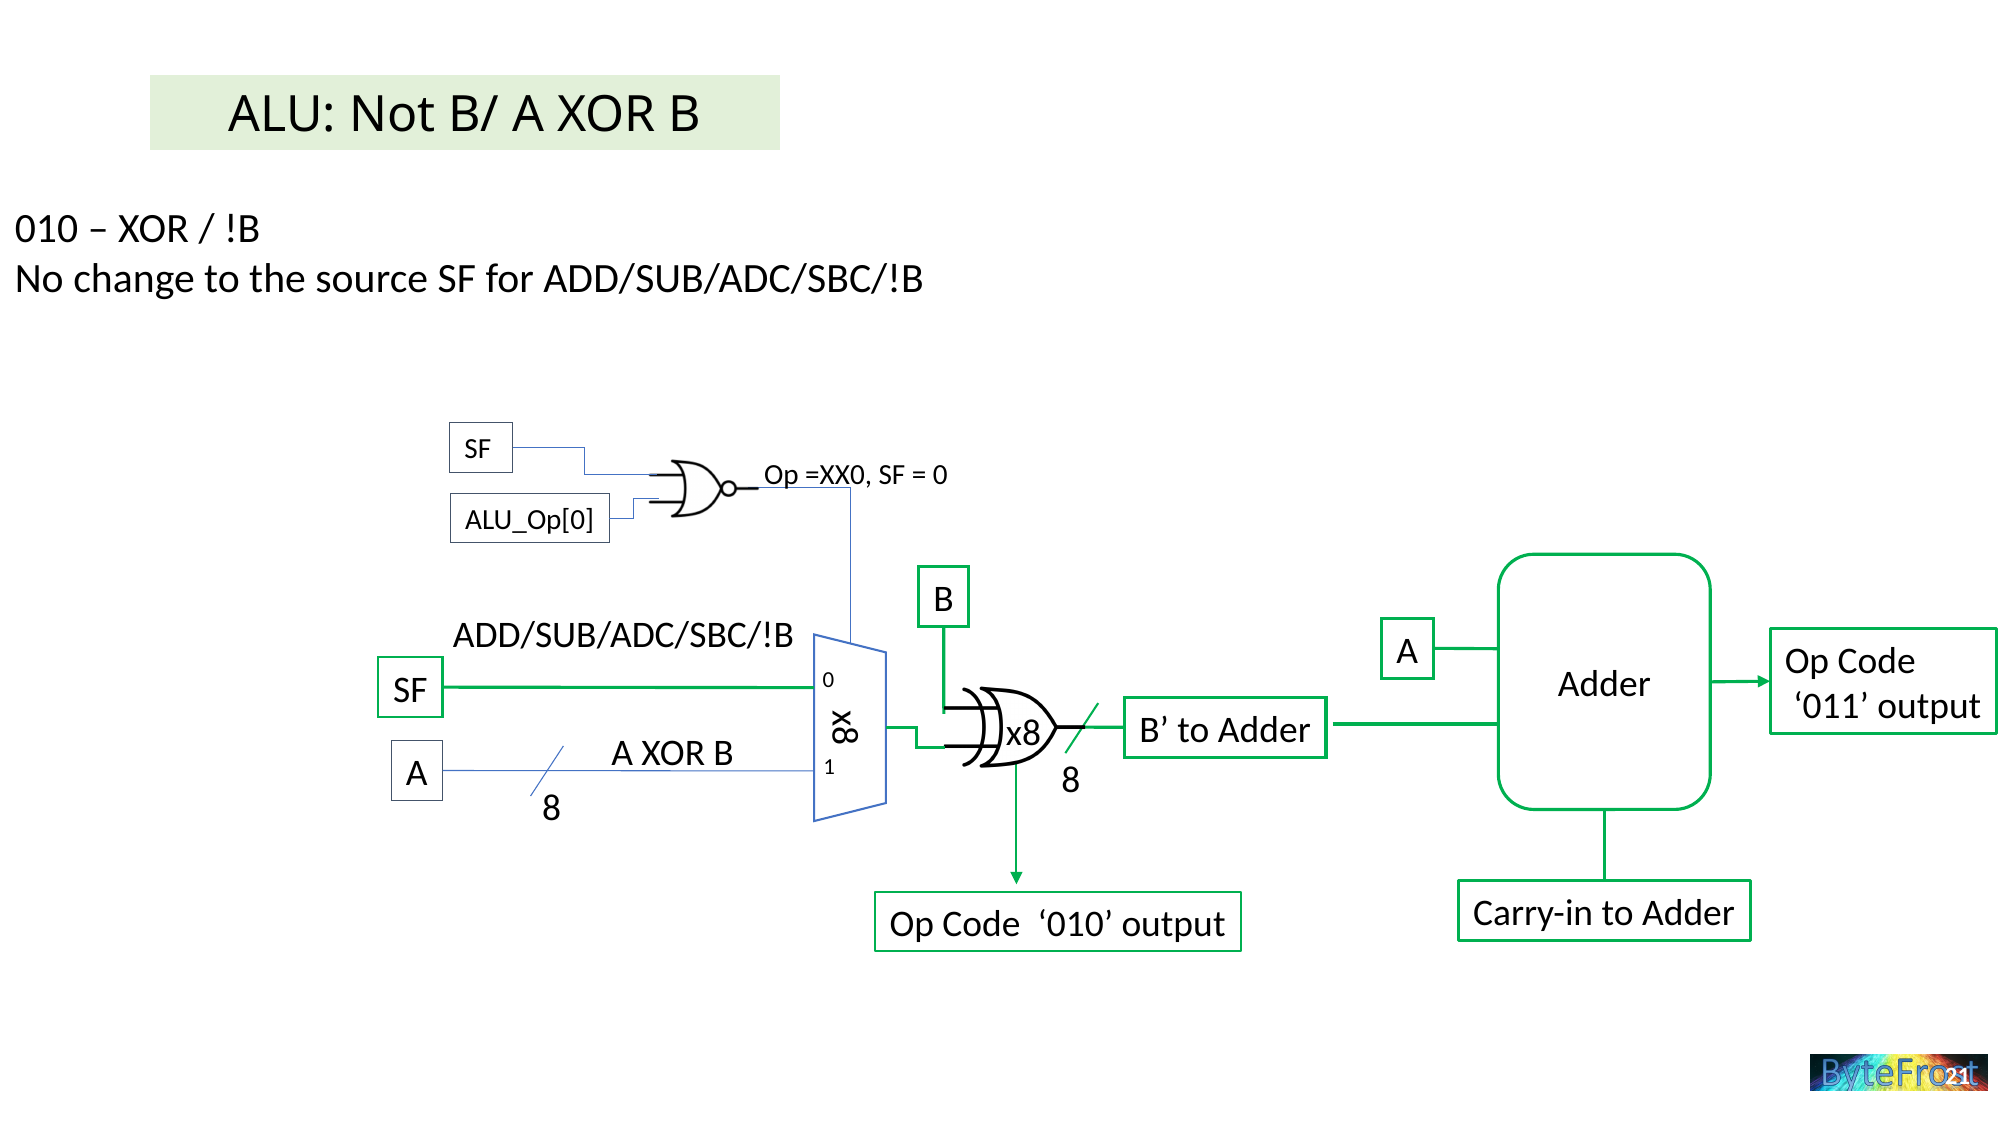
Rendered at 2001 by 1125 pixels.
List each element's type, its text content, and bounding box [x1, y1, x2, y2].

text_box A XOR B [596, 771, 749, 781]
text_box 8 [527, 775, 577, 836]
text_box A XOR B [596, 721, 749, 770]
subtitle 010 – XOR / !B No change to the source SF for ADD/SUB/ADC/SBC/!B [0, 193, 1500, 342]
slide_number 21 [1412, 1042, 1863, 1103]
text_box 21 [1535, 1044, 1986, 1105]
text_box Carry-in to Adder [1458, 880, 1751, 941]
picture [639, 425, 767, 553]
text_box B [918, 566, 969, 627]
picture [1810, 1054, 1988, 1091]
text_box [530, 745, 564, 796]
text_box 1 [808, 743, 851, 786]
text_box x8 [813, 642, 887, 823]
text_box ADD/SUB/ADC/SBC/!B [438, 602, 810, 663]
text_box 0 [807, 657, 850, 700]
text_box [609, 498, 659, 519]
text_box 8 [1046, 747, 1111, 808]
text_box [513, 447, 657, 475]
text_box SF [378, 657, 443, 718]
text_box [748, 487, 850, 644]
text_box B’ to Adder [1124, 697, 1327, 758]
text_box ALU_Op[0] [450, 493, 610, 543]
title ALU: Not B/ A XOR B [150, 75, 780, 150]
text_box Op Code ‘011’ output [1770, 628, 1997, 734]
text_box A [391, 740, 443, 801]
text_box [885, 727, 946, 748]
text_box SF [449, 422, 513, 473]
text_box Adder [1497, 553, 1712, 811]
text_box A [1381, 618, 1434, 679]
text_box Op =XX0, SF = 0 [767, 448, 963, 498]
picture [943, 683, 1086, 771]
text_box Op Code ‘010’ output [874, 891, 1241, 952]
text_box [1085, 703, 1099, 754]
